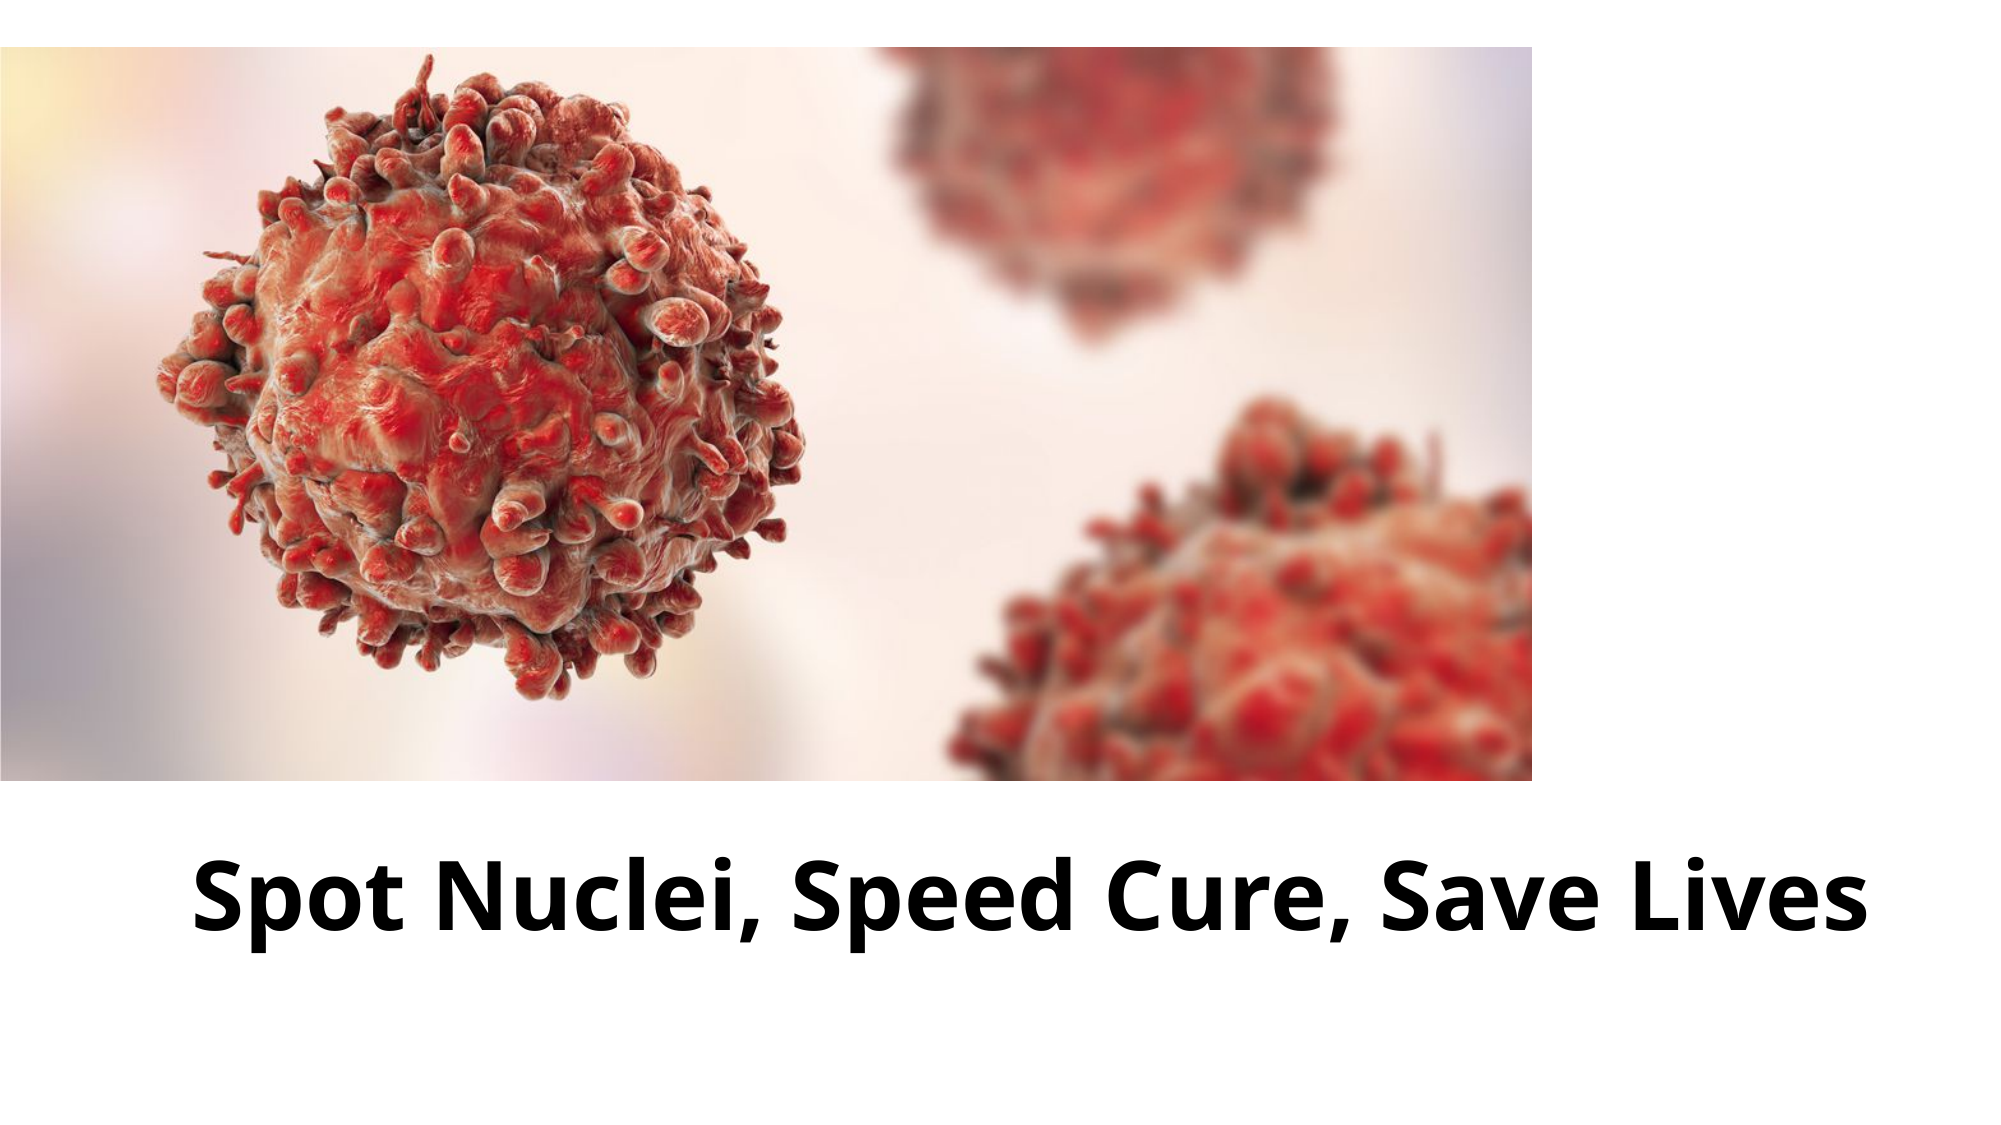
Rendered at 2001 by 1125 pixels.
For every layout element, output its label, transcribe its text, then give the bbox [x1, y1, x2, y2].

picture [0, 47, 1532, 781]
title Spot Nuclei, Speed Cure, Save Lives [173, 781, 1890, 959]
